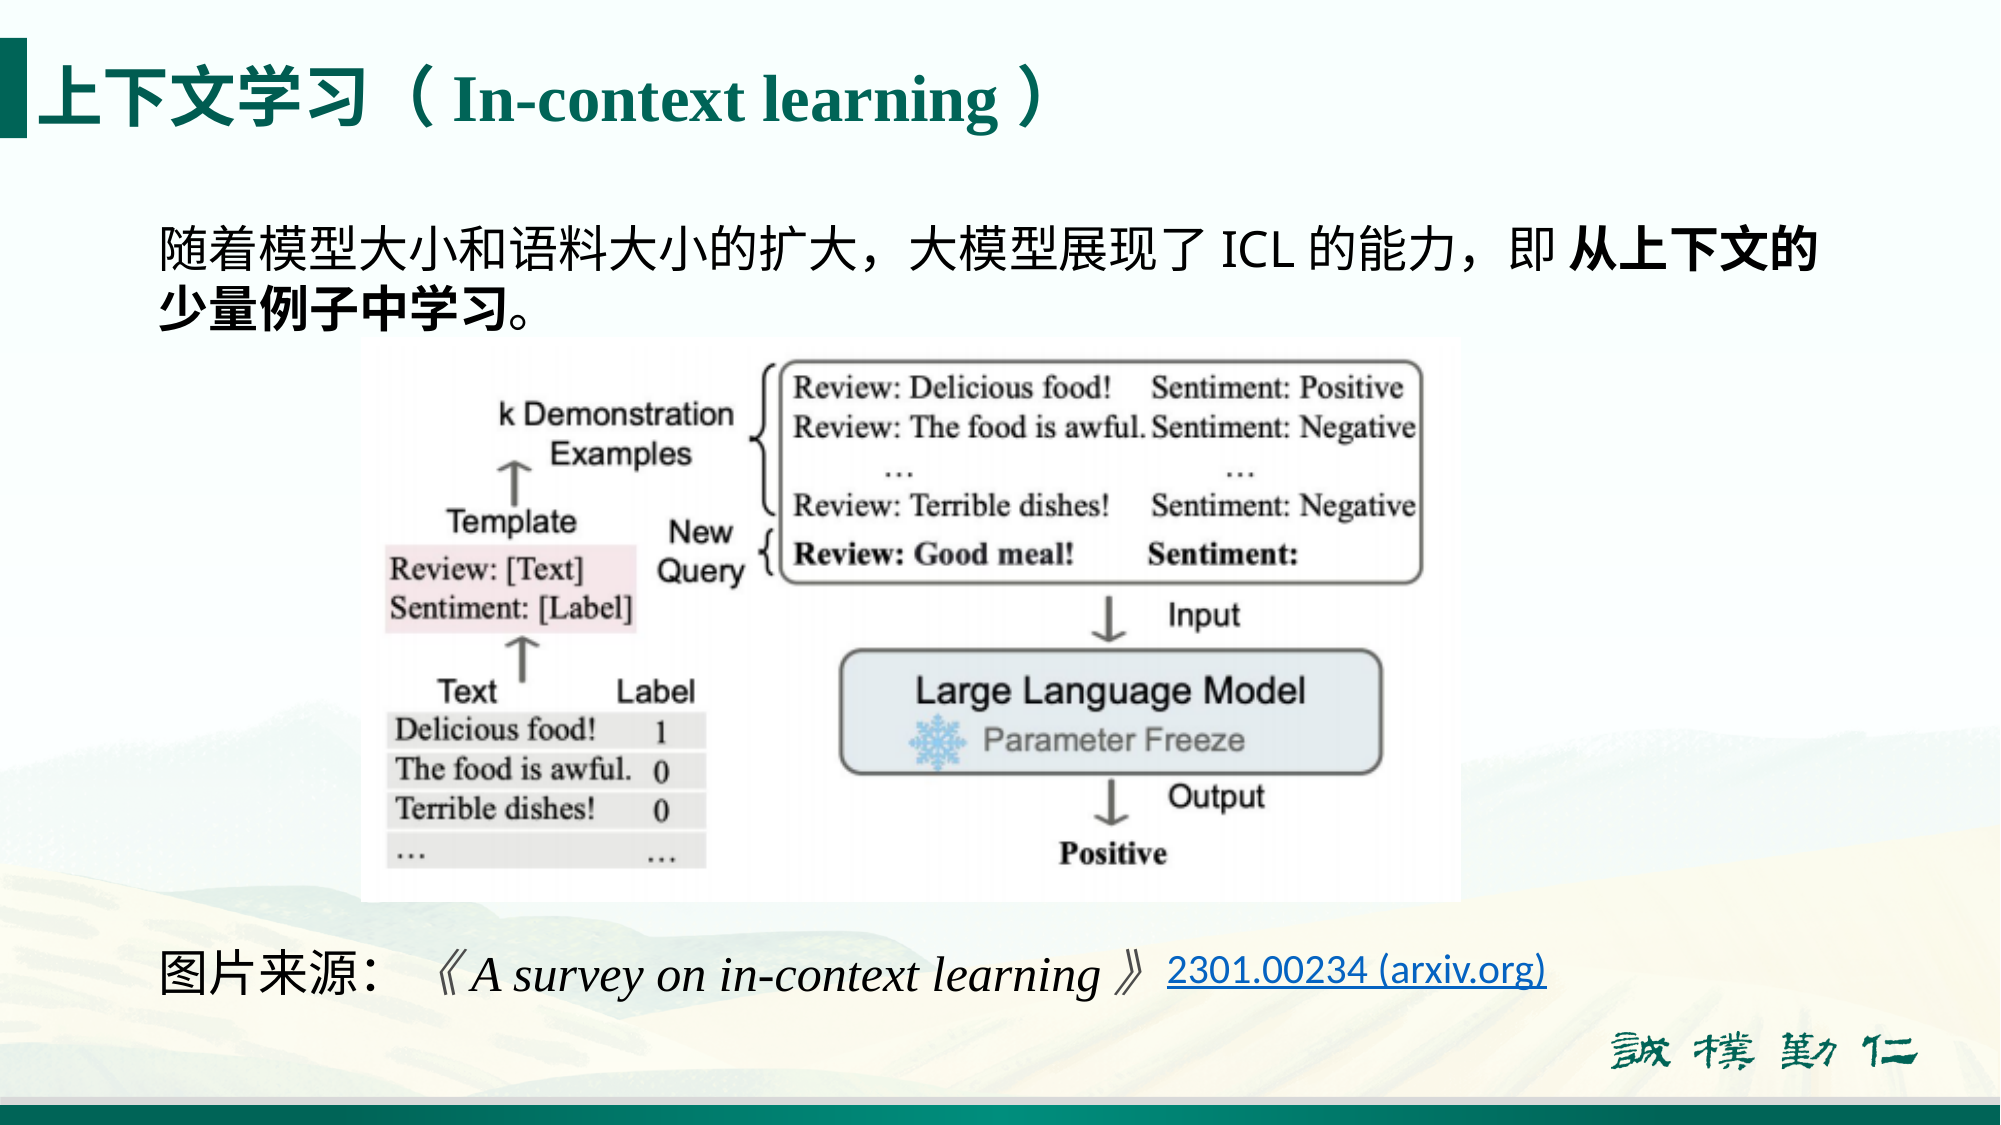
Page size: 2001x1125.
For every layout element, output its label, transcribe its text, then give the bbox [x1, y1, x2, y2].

text_box 2301.00234 (arxiv.org) [1151, 934, 1986, 1000]
text_box 图片来源：《A survey on in-context learning》 [144, 934, 1853, 1078]
text_box 随着模型大小和语料大小的扩大，大模型展现了ICL的能力，即 从上下文的少量例子中学习。 [144, 209, 1853, 354]
picture [1611, 1017, 1918, 1084]
picture [361, 337, 1461, 902]
text_box 上下文学习（In-context learning） [21, 56, 1098, 143]
